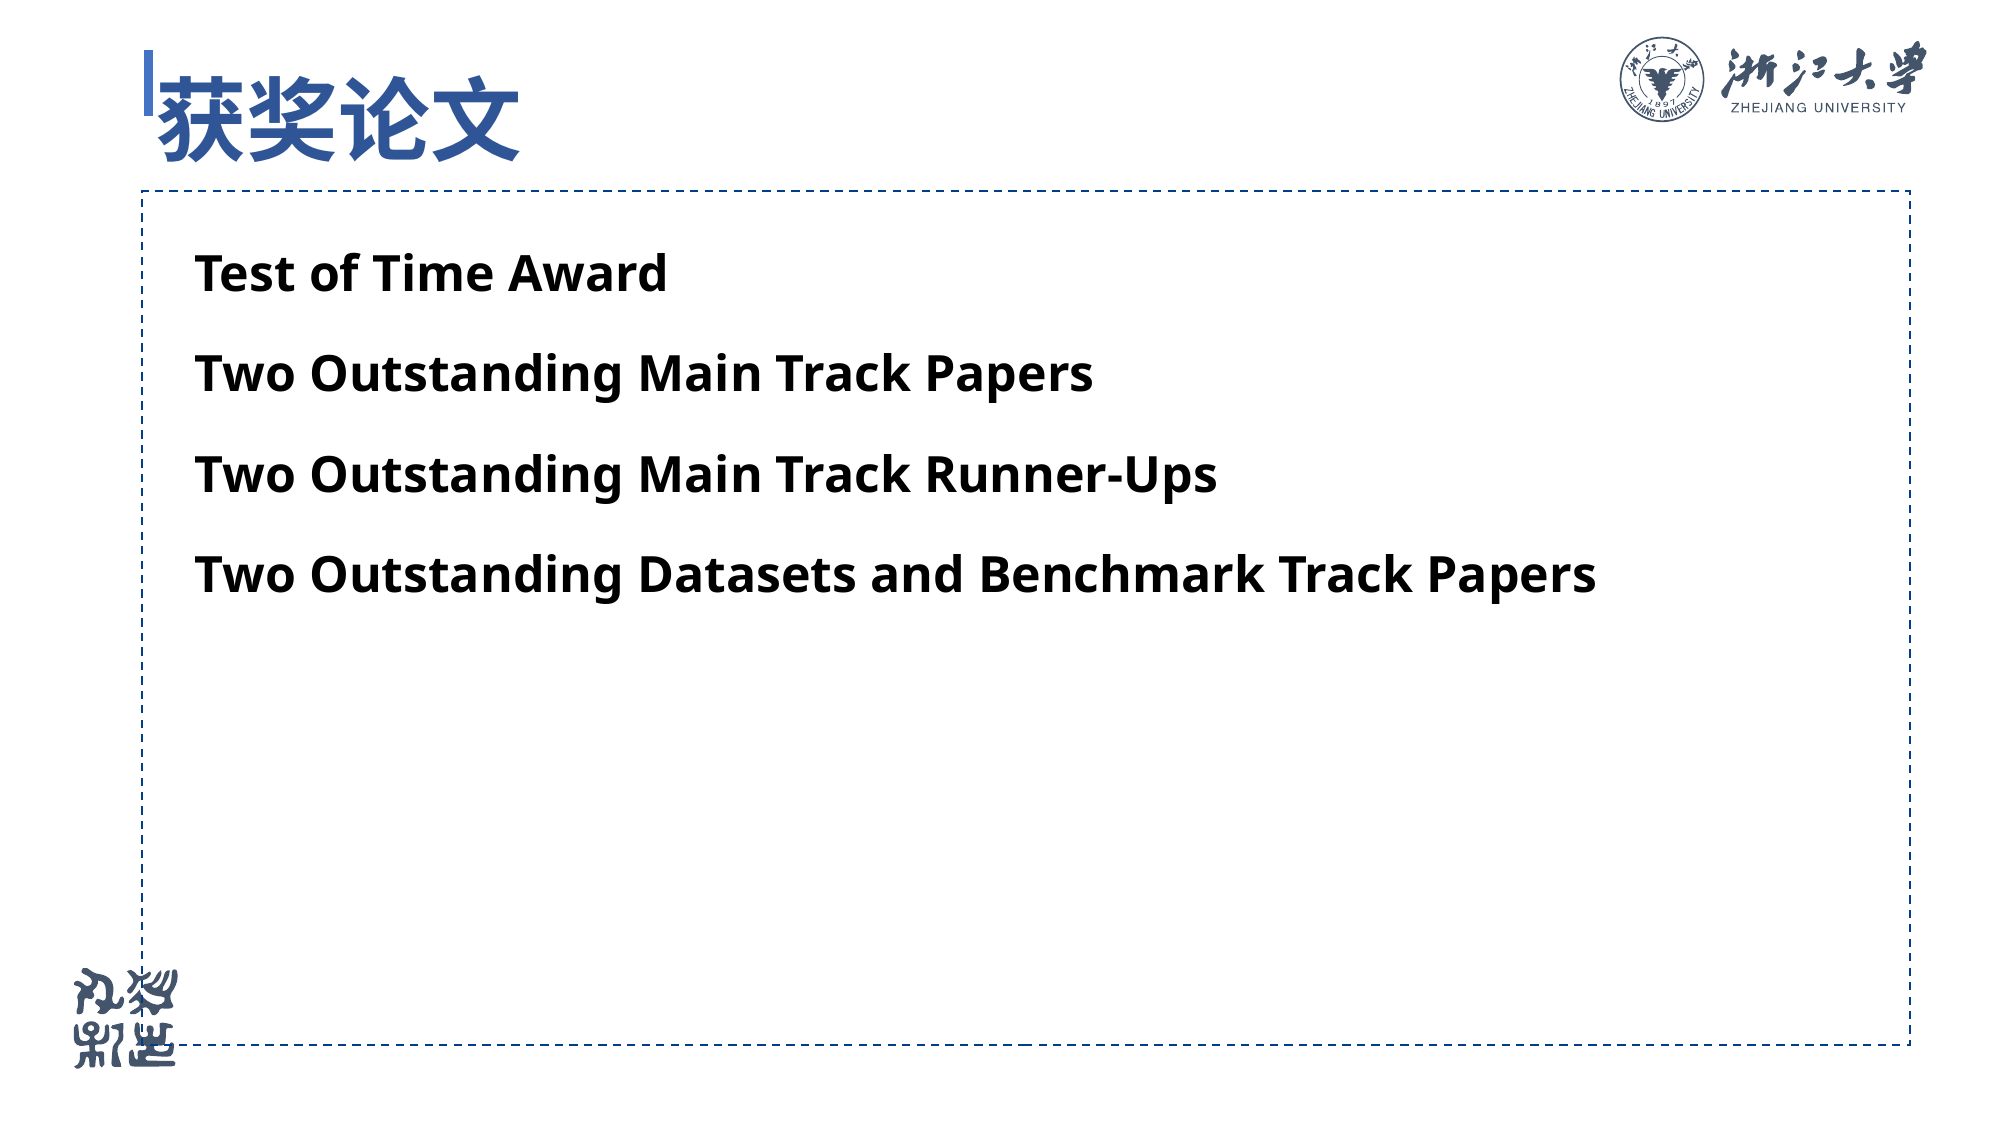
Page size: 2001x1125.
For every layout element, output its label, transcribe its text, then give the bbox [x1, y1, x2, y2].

text_box [141, 852, 1911, 1046]
text_box Test of Time Award Two Outstanding Main Track Papers Two Outstanding Main Track Runner-Ups Two Outstanding Datasets and Benchmark Track Papers [97, 200, 1924, 852]
text_box [308, 485, 1107, 705]
text_box 获奖论文 [139, 65, 1631, 184]
text_box [141, 190, 1911, 200]
